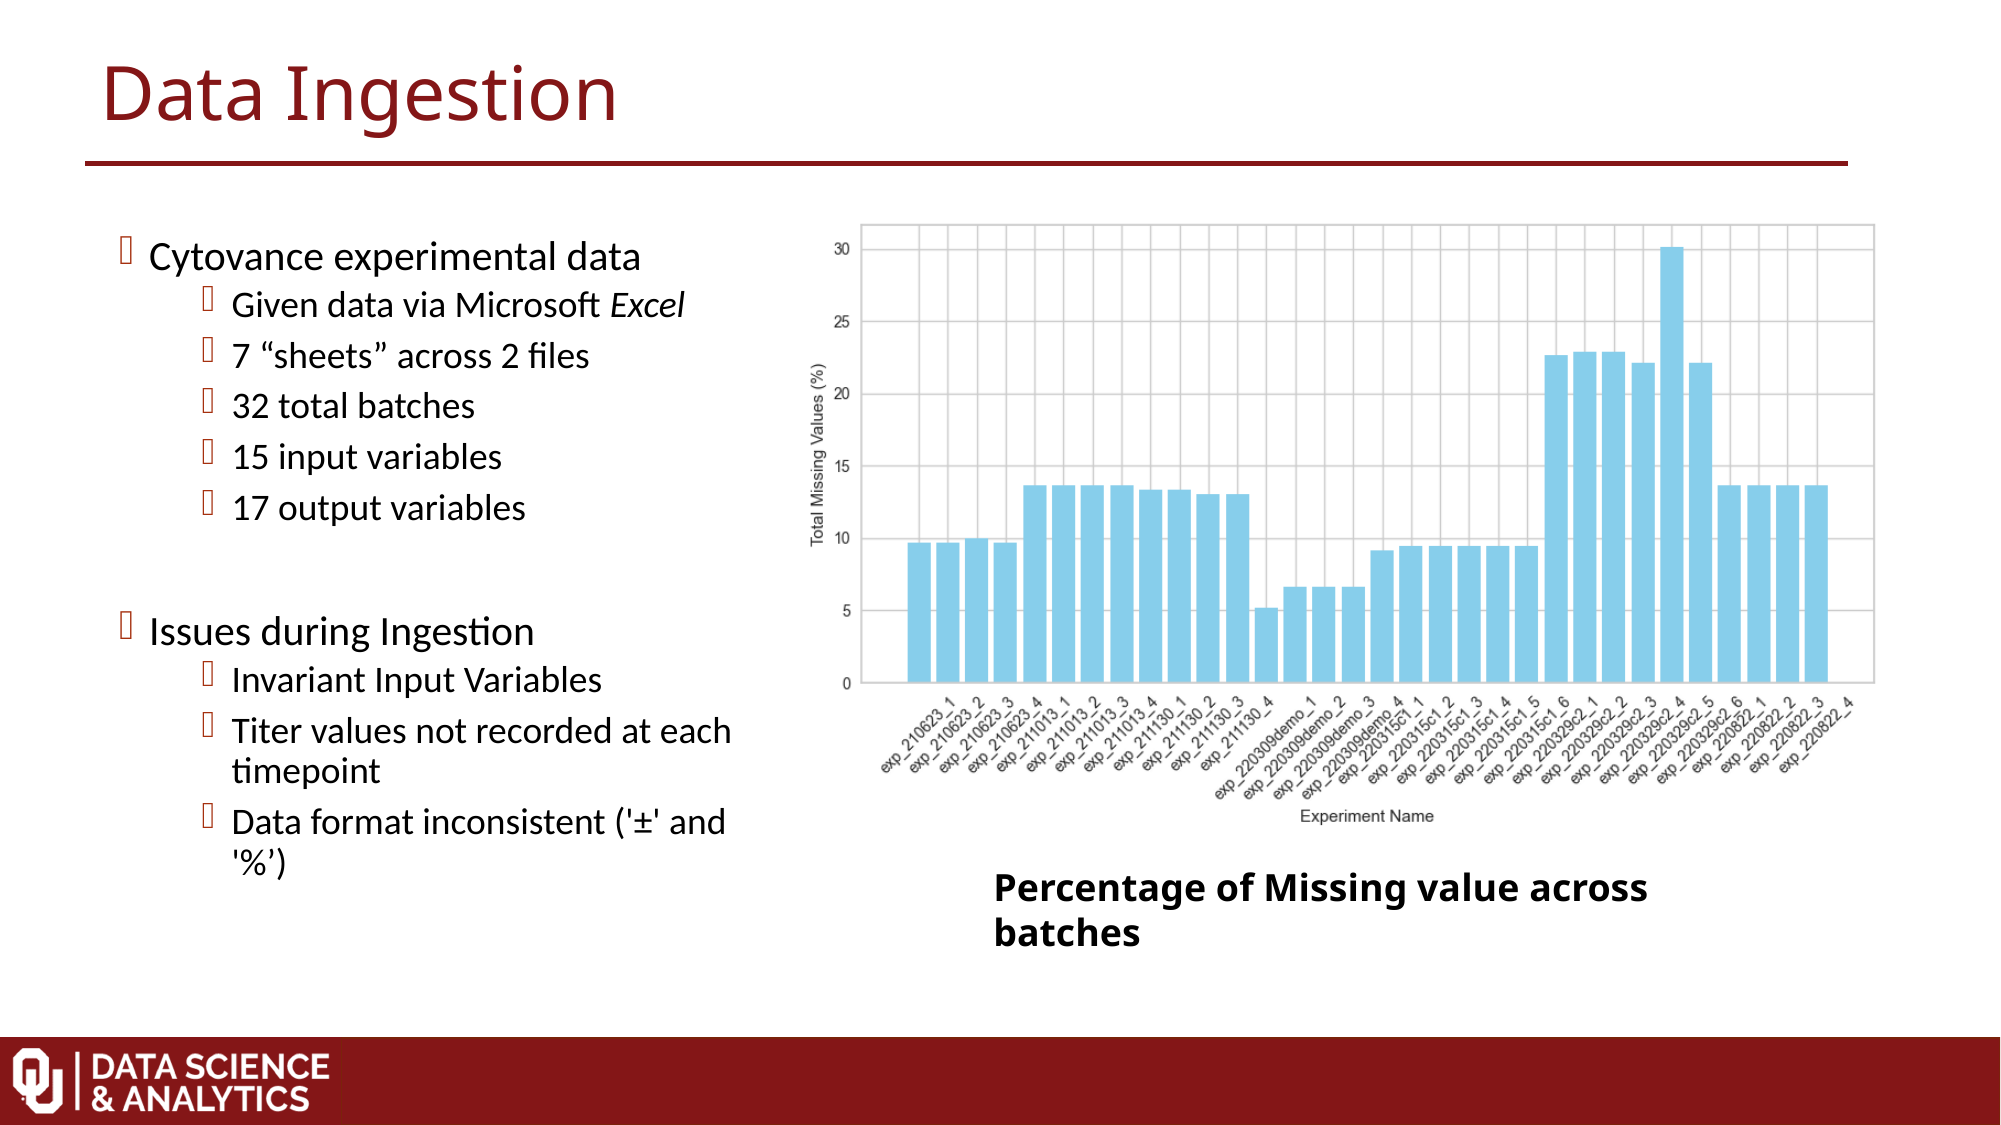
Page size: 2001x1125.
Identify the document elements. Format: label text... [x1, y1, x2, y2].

list Data Ingestion [85, 43, 1842, 150]
text_box Percentage of Missing value across batches [978, 856, 1789, 962]
list Cytovance experimental data Given data via Microsoft Excel 7 “sheets” across 2 files 32 total batches 15 input variables 17 output variables Issues during Ingestion Invariant Input Variables Titer values not recorded at each timepoint Data format inconsistent ('±' and '%’) [104, 215, 792, 903]
picture [0, 1037, 341, 1125]
picture [791, 222, 1895, 845]
